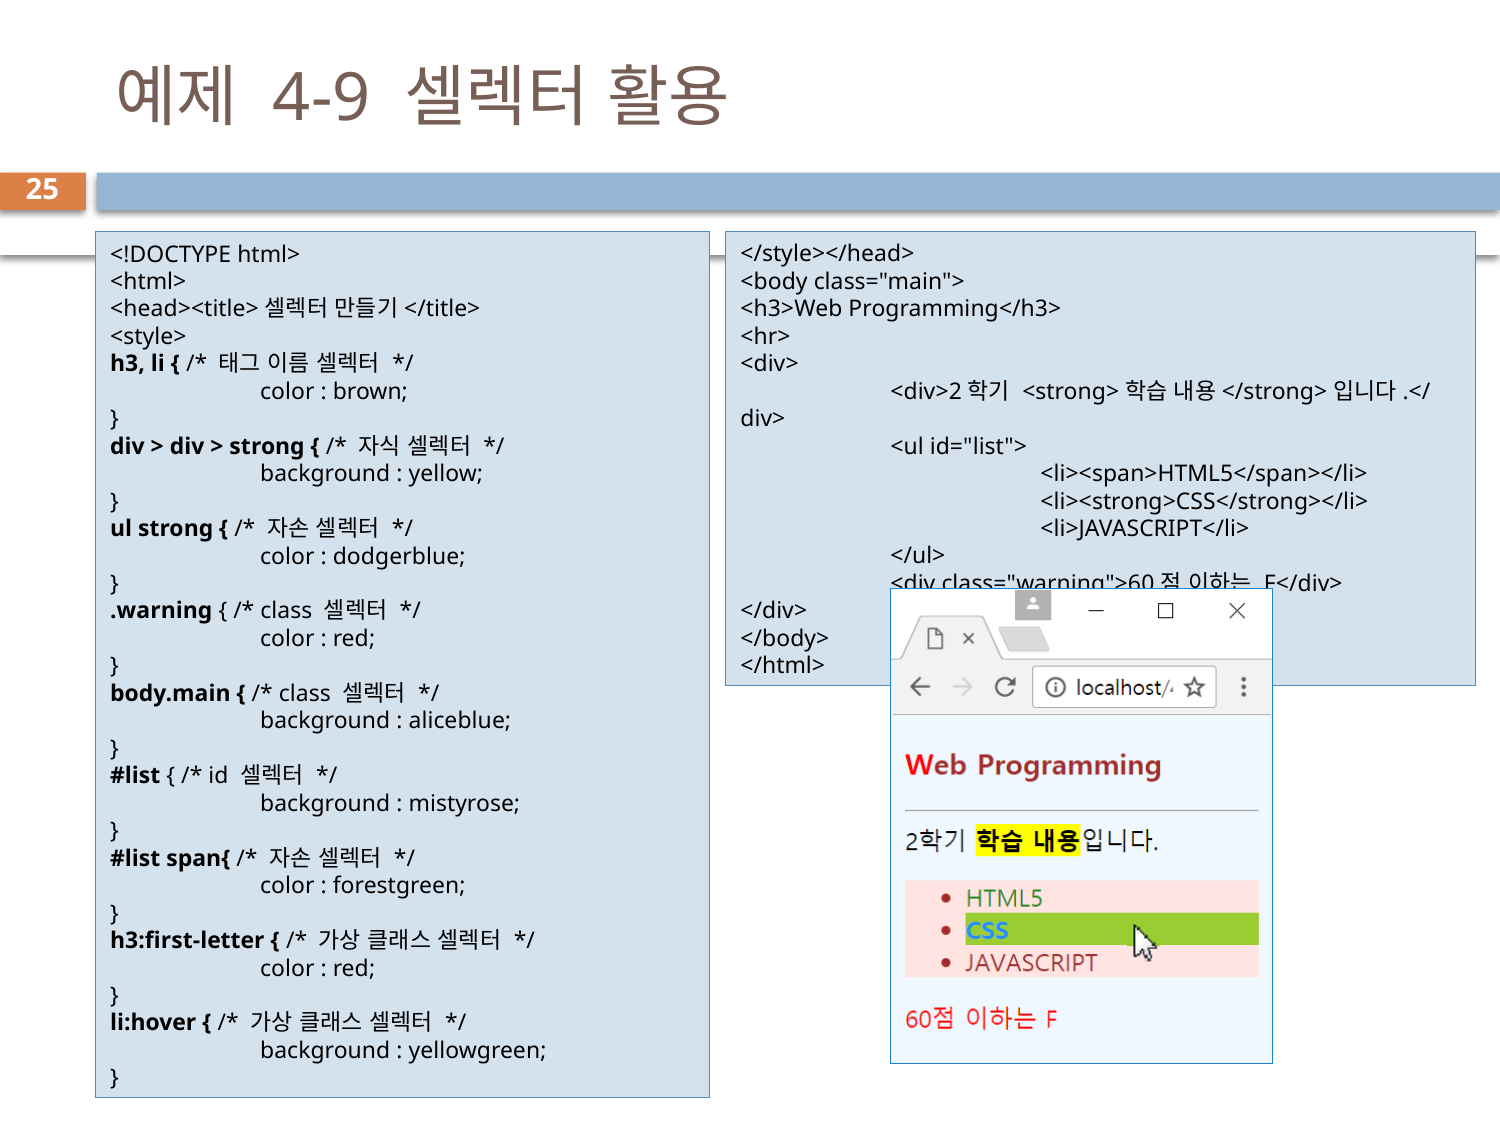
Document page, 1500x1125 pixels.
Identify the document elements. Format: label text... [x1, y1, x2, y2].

slide_number 25 [0, 170, 87, 211]
text_box <!DOCTYPE html> <html> <head><title>셀렉터 만들기</title> <style> h3, li { /* 태그 이름 셀렉터 */ color : brown; } div > div > strong { /* 자식 셀렉터 */ background : yellow; } ul strong { /* 자손 셀렉터 */ color : dodgerblue; } .warning { /* class 셀렉터 */ color : red; } body.main { /* class 셀렉터 */ background : aliceblue; } #list { /* id 셀렉터 */ background : mistyrose; } #list span{ /* 자손 셀렉터 */ color : forestgreen; } h3:first-letter { /* 가상 클래스 셀렉터 */ color : red; } li:hover { /* 가상 클래스 셀렉터 */ background : yellowgreen; } [95, 231, 710, 1098]
title 예제 4-9 셀렉터 활용 [100, 37, 1438, 149]
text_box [890, 588, 1274, 1065]
text_box </style></head> <body class="main"> <h3>Web Programming</h3> <hr> <div> <div>2학기 <strong>학습 내용</strong>입니다.</div> <ul id="list"> <li><span>HTML5</span></li> <li><strong>CSS</strong></li> <li>JAVASCRIPT</li> </ul> <div class="warning">60점 이하는 F</div> </div> </body> </html> [725, 231, 1476, 686]
